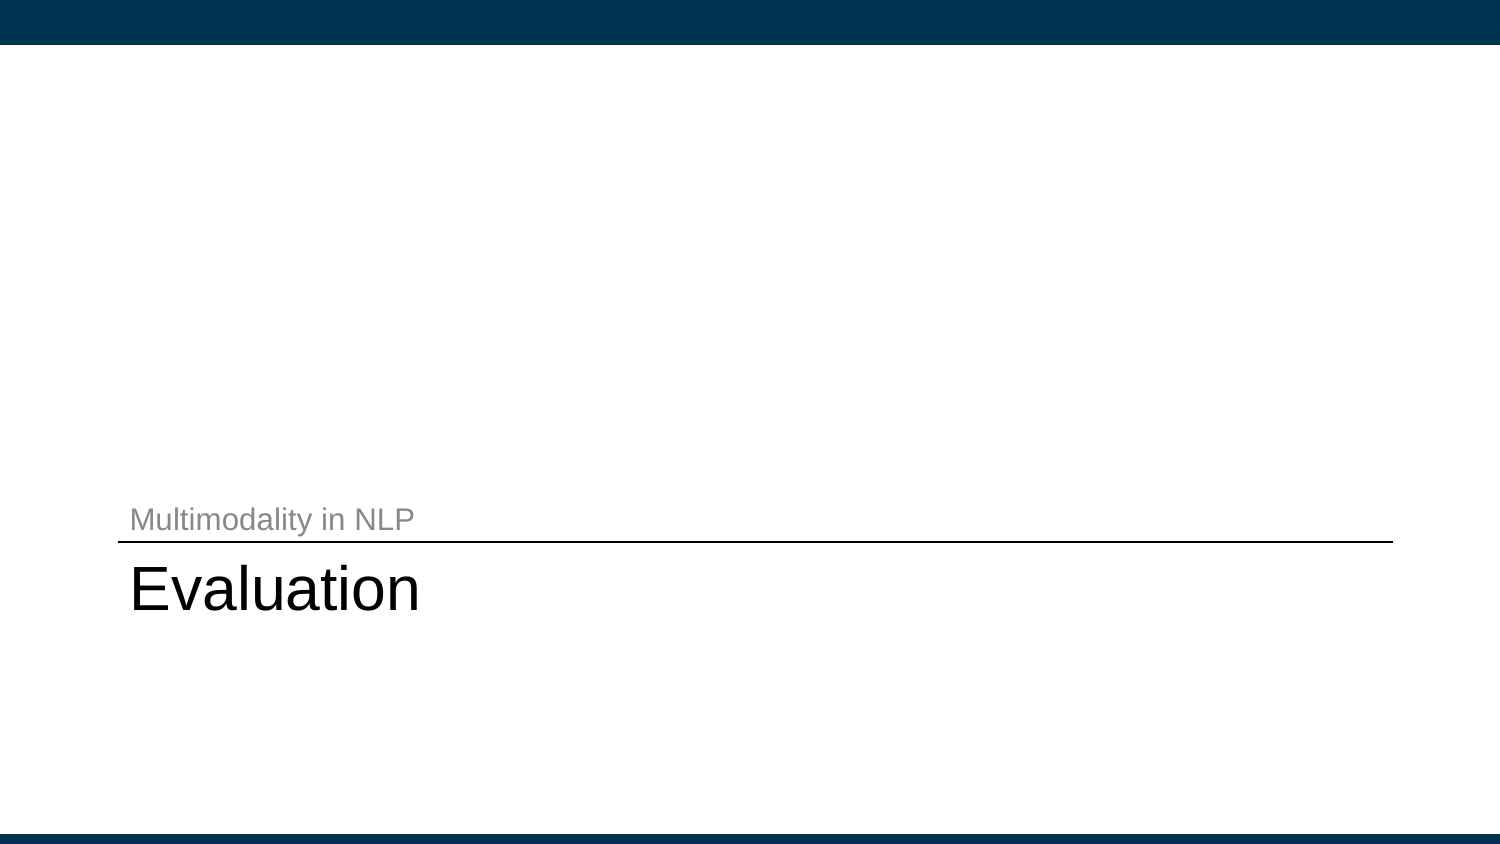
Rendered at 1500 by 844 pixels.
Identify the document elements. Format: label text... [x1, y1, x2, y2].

title Evaluation [118, 543, 1394, 710]
list Multimodality in NLP [118, 357, 1394, 543]
